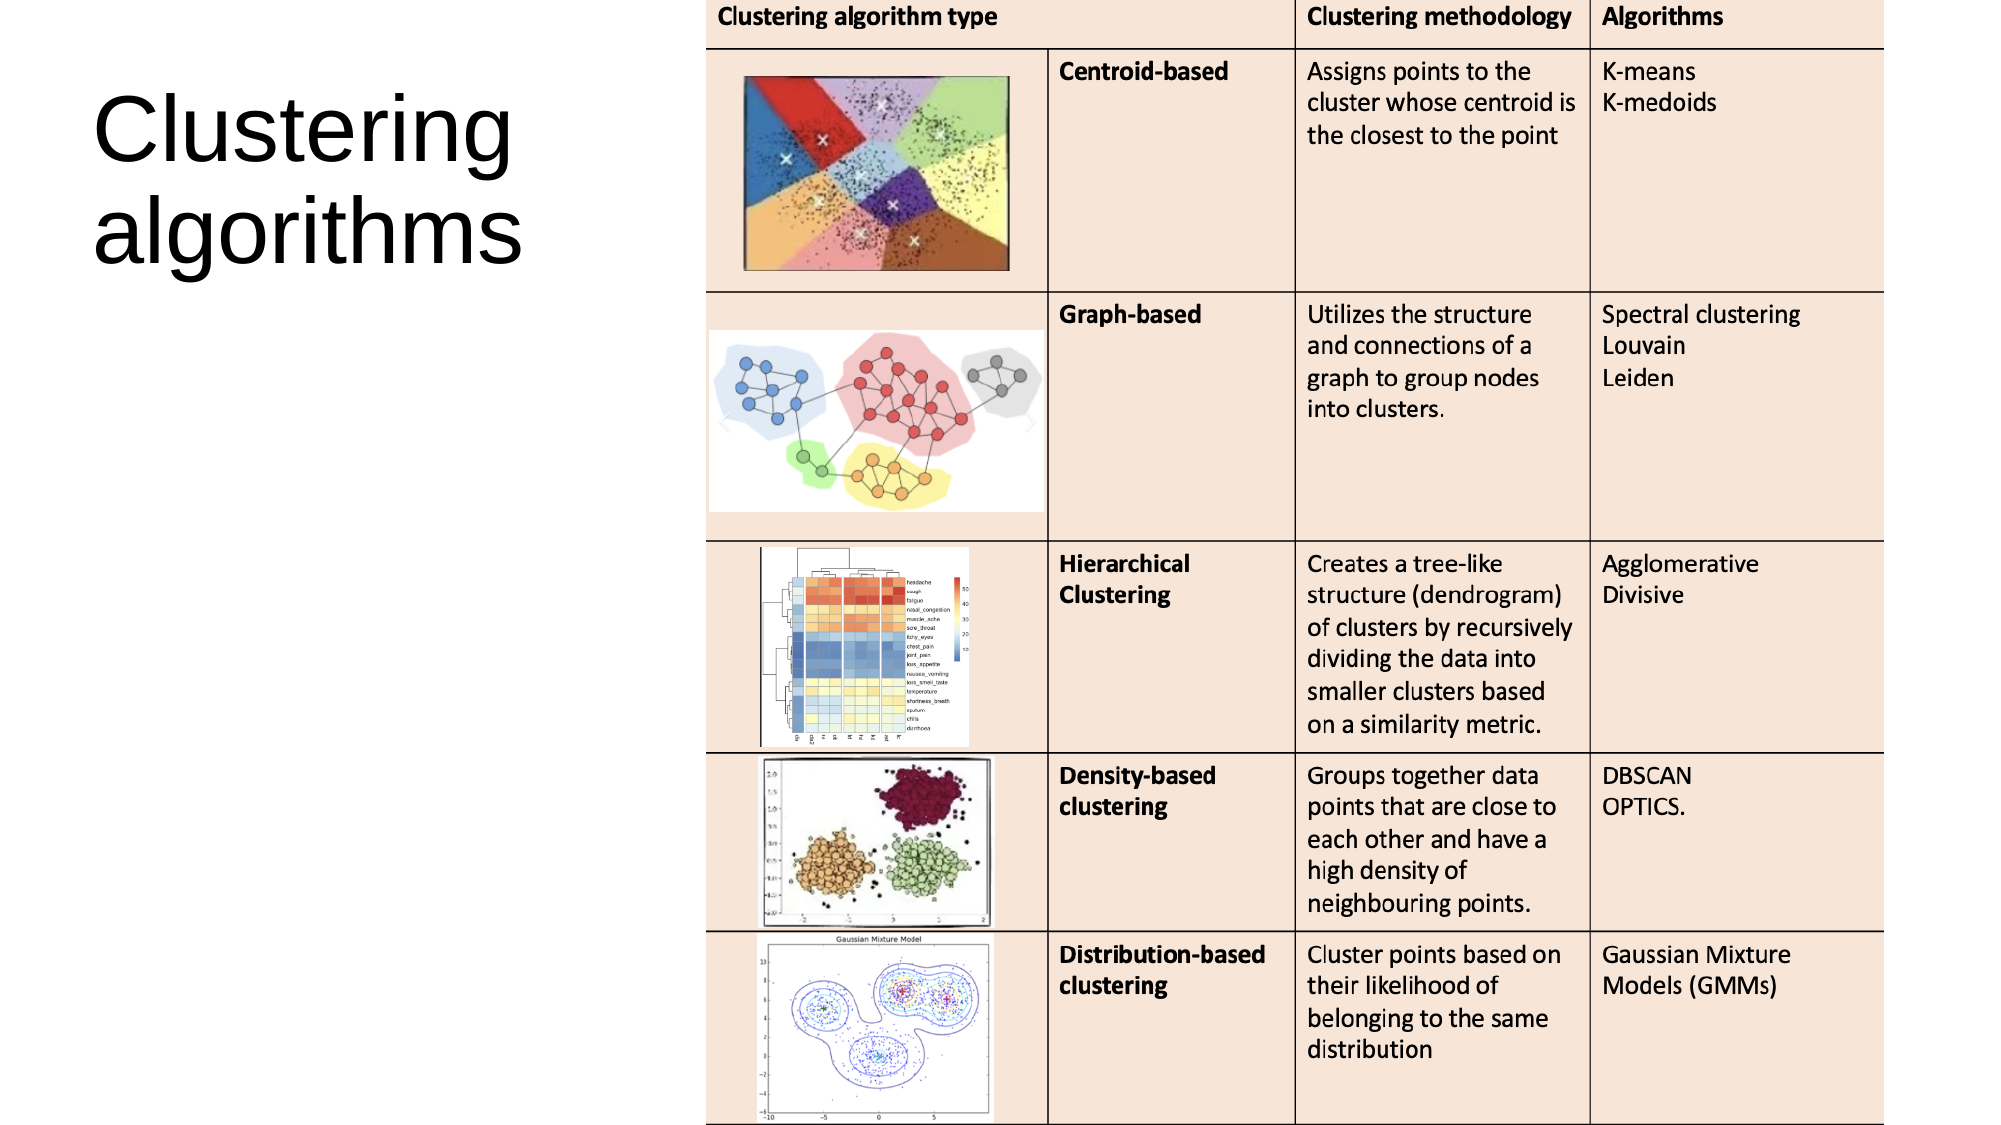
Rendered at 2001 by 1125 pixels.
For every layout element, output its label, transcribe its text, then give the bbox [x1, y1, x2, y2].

title Clustering algorithms [77, 73, 571, 291]
picture [706, 0, 1884, 1125]
